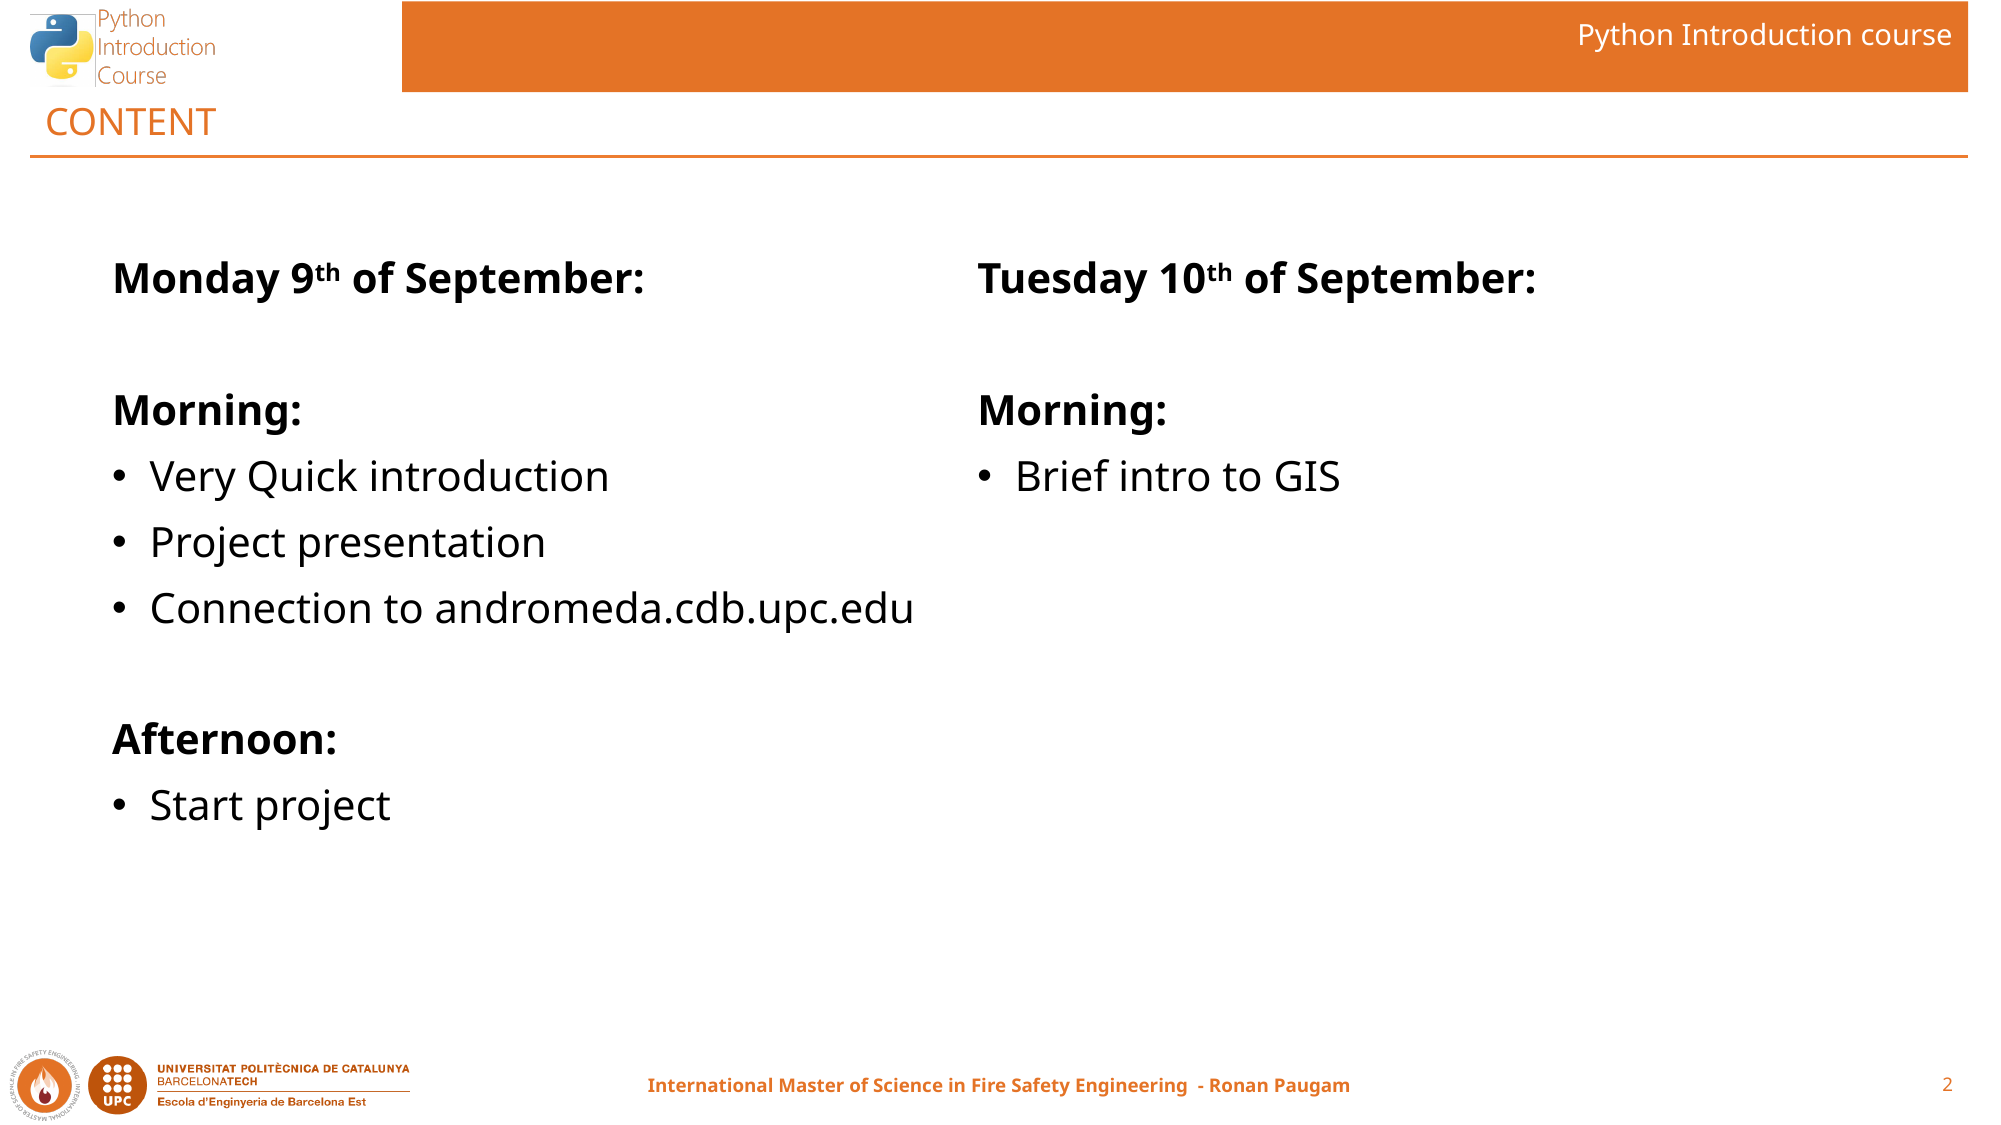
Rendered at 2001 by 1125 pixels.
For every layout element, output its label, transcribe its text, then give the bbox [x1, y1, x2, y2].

list Monday 9th of September: Morning: Very Quick introduction Project presentation Connection to andromeda.cdb.upc.edu Afternoon: Start project [97, 250, 962, 875]
title CONTENT [30, 92, 1969, 154]
slide_number 2 [1828, 1067, 1969, 1104]
picture [30, 0, 237, 92]
footer International Master of Science in Fire Safety Engineering - Ronan Paugam [625, 1067, 1373, 1104]
text_box Tuesday 10th of September: Morning: Brief intro to GIS [962, 250, 1618, 875]
picture [9, 1050, 80, 1121]
